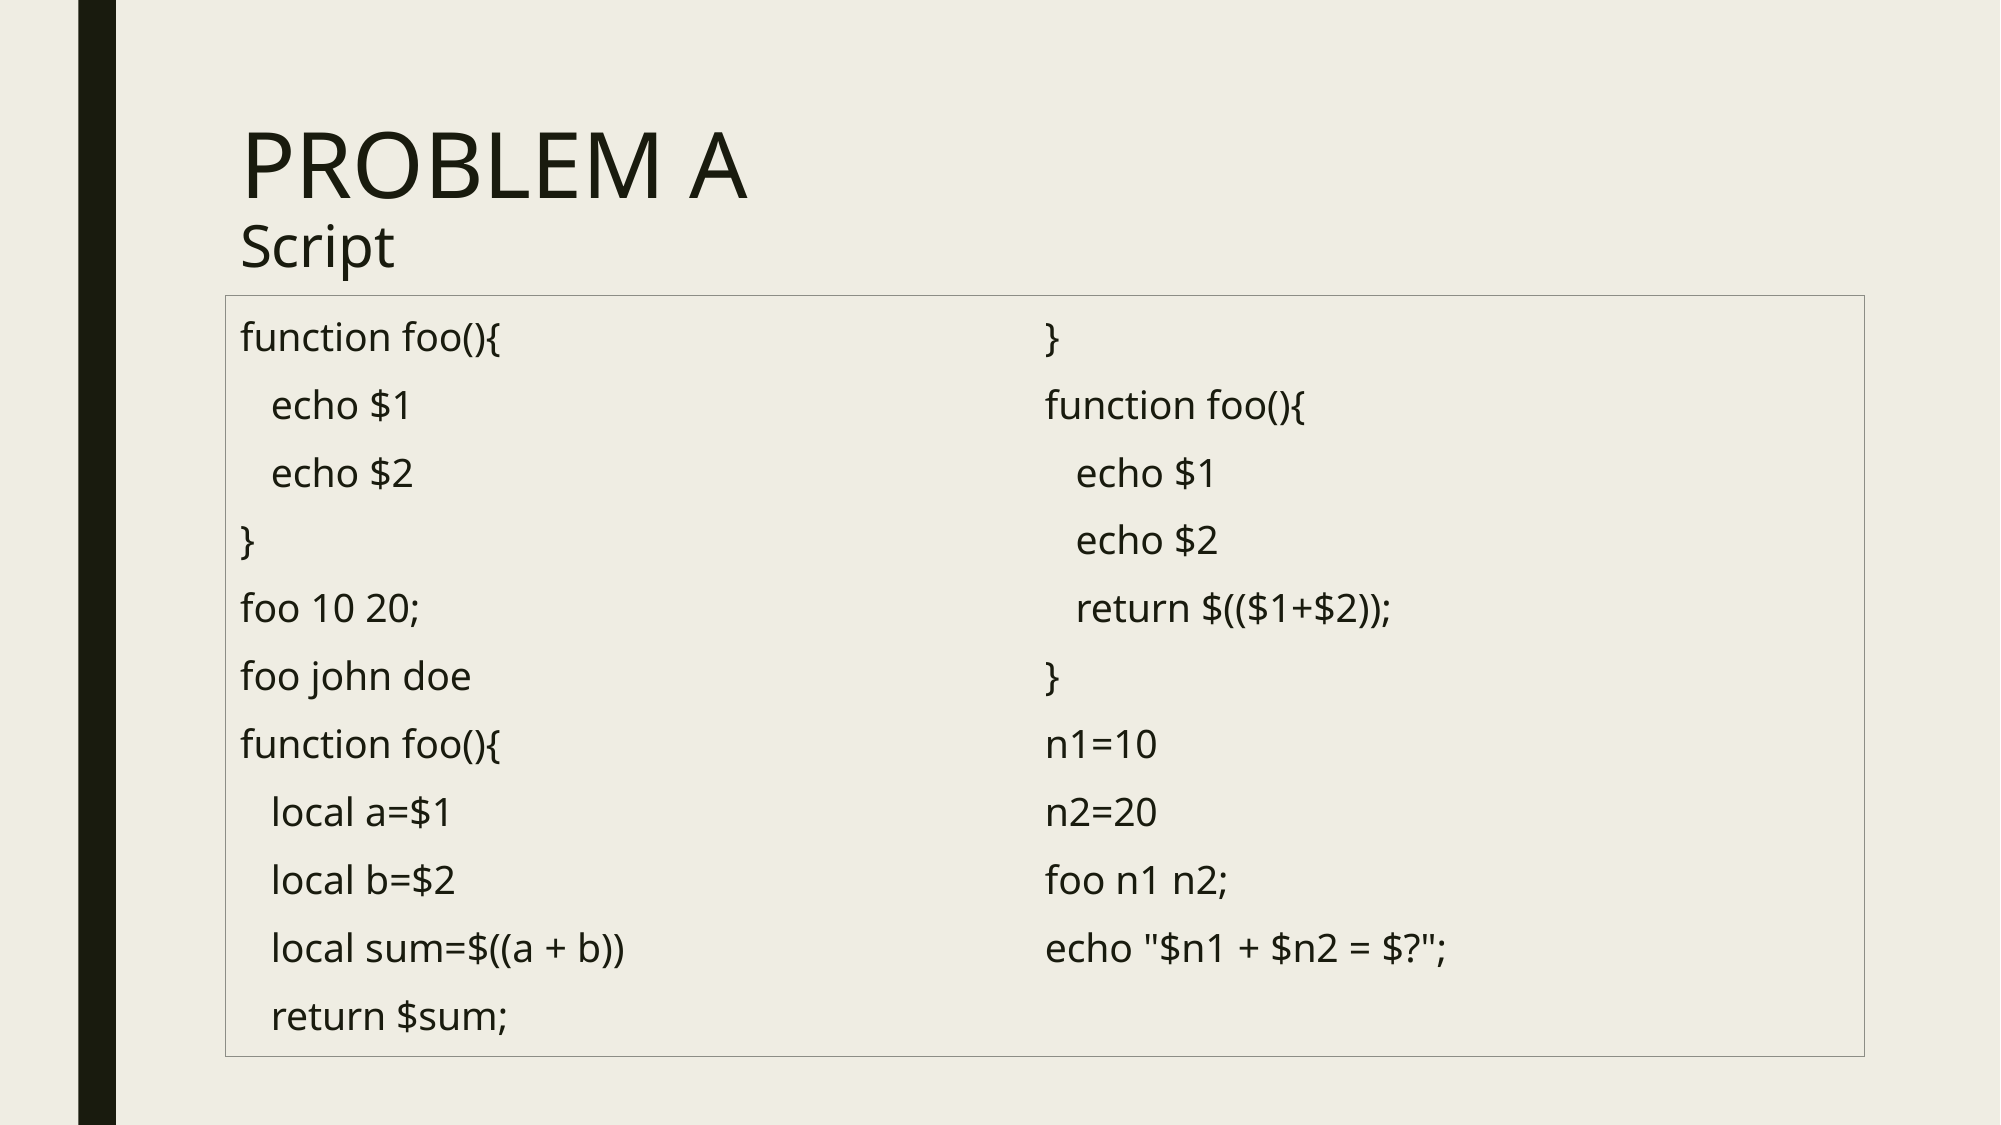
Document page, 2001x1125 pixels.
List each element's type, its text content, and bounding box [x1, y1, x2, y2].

title PROBLEM A Script [225, 112, 1800, 295]
list function foo(){ echo $1 echo $2 } foo 10 20; foo john doe function foo(){ local a=$1 local b=$2 local sum=$((a + b)) return $sum; } function foo(){ echo $1 echo $2 return $(($1+$2)); } n1=10 n2=20 foo n1 n2; echo "$n1 + $n2 = $?"; [225, 295, 1865, 1057]
